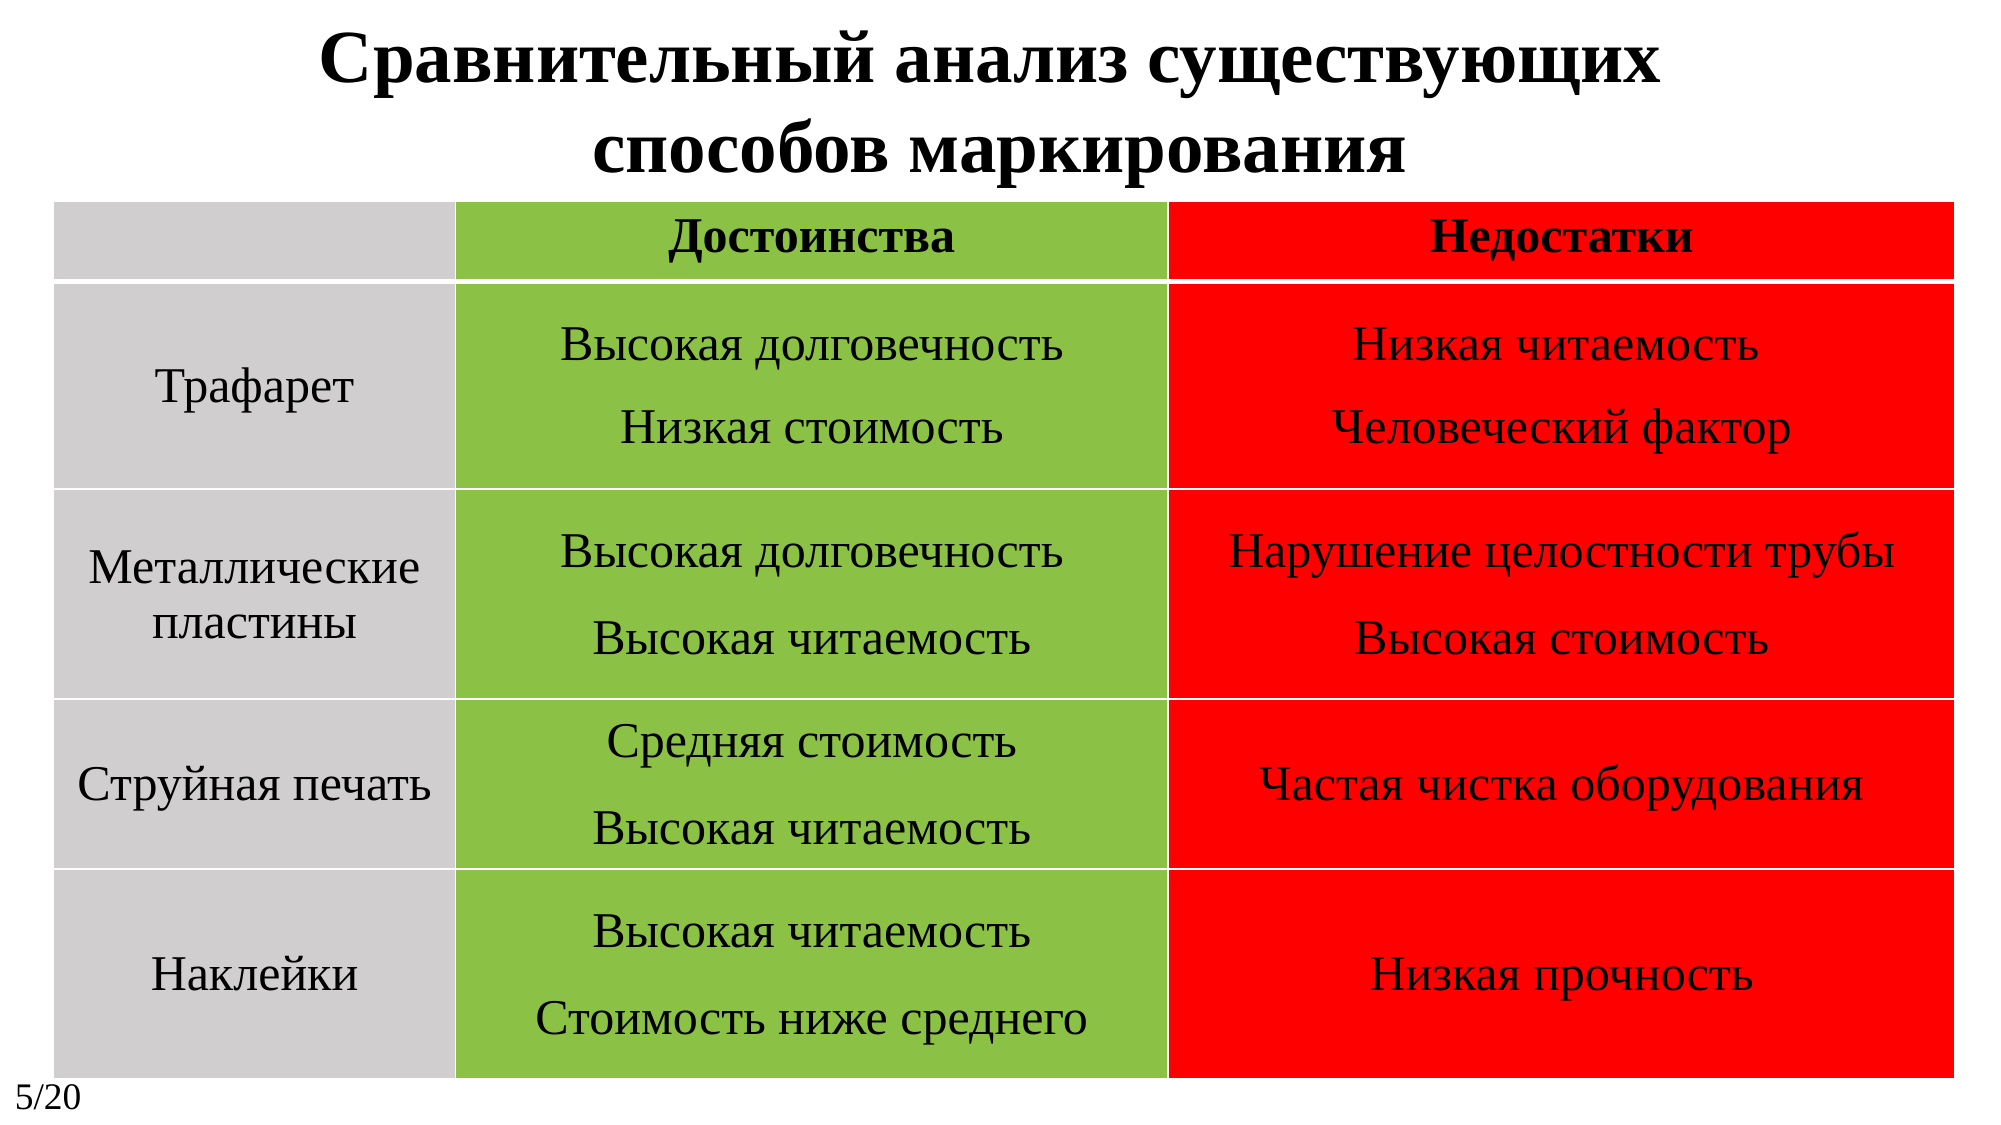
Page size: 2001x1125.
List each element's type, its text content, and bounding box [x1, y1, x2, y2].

text_box 5/20 [0, 1064, 105, 1125]
table_cell Струйная печать [54, 700, 455, 868]
table_cell Высокая долговечность Высокая читаемость [456, 490, 1167, 698]
table_cell Частая чистка оборудования [1169, 700, 1954, 868]
text_box Сравнительный анализ существующих способов маркирования [0, 0, 2000, 195]
table_cell Высокая читаемость Стоимость ниже среднего [456, 870, 1167, 1078]
table_cell Низкая читаемость Человеческий фактор [1169, 284, 1954, 488]
table_header Достоинства [456, 202, 1167, 279]
table_cell Металлические пластины [54, 490, 455, 698]
table_cell Наклейки [54, 870, 455, 1078]
table_cell Высокая долговечность Низкая стоимость [456, 284, 1167, 488]
table_cell Низкая прочность [1169, 870, 1954, 1078]
table_cell Средняя стоимость Высокая читаемость [456, 700, 1167, 868]
table_cell Трафарет [54, 284, 455, 488]
table_cell Нарушение целостности трубы Высокая стоимость [1169, 490, 1954, 698]
table_header [54, 202, 455, 279]
table_header Недостатки [1169, 202, 1954, 279]
